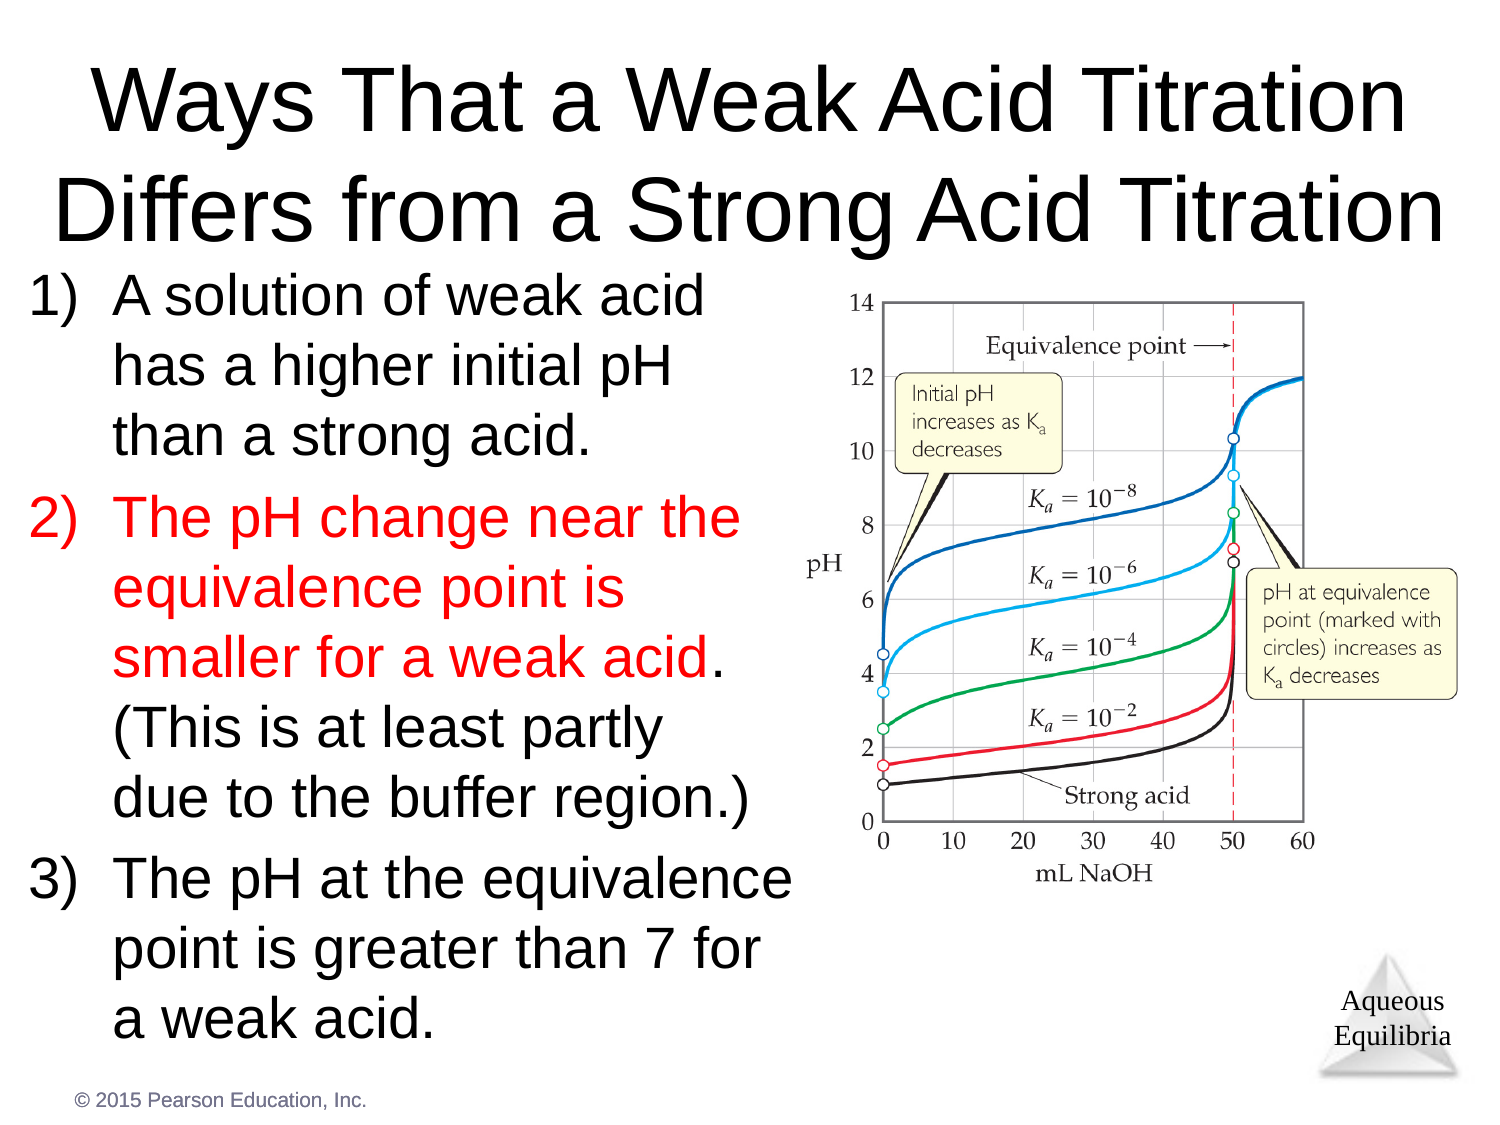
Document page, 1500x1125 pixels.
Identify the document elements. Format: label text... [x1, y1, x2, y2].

list A solution of weak acid has a higher initial pH than a strong acid. The pH change near the equivalence point is smaller for a weak acid. (This is at least partly due to the buffer region.) The pH at the equivalence point is greater than 7 for a weak acid. [13, 249, 851, 1063]
picture [799, 287, 1464, 886]
title Ways That a Weak Acid Titration Differs from a Strong Acid Titration [0, 24, 1500, 276]
picture [1275, 899, 1500, 1125]
